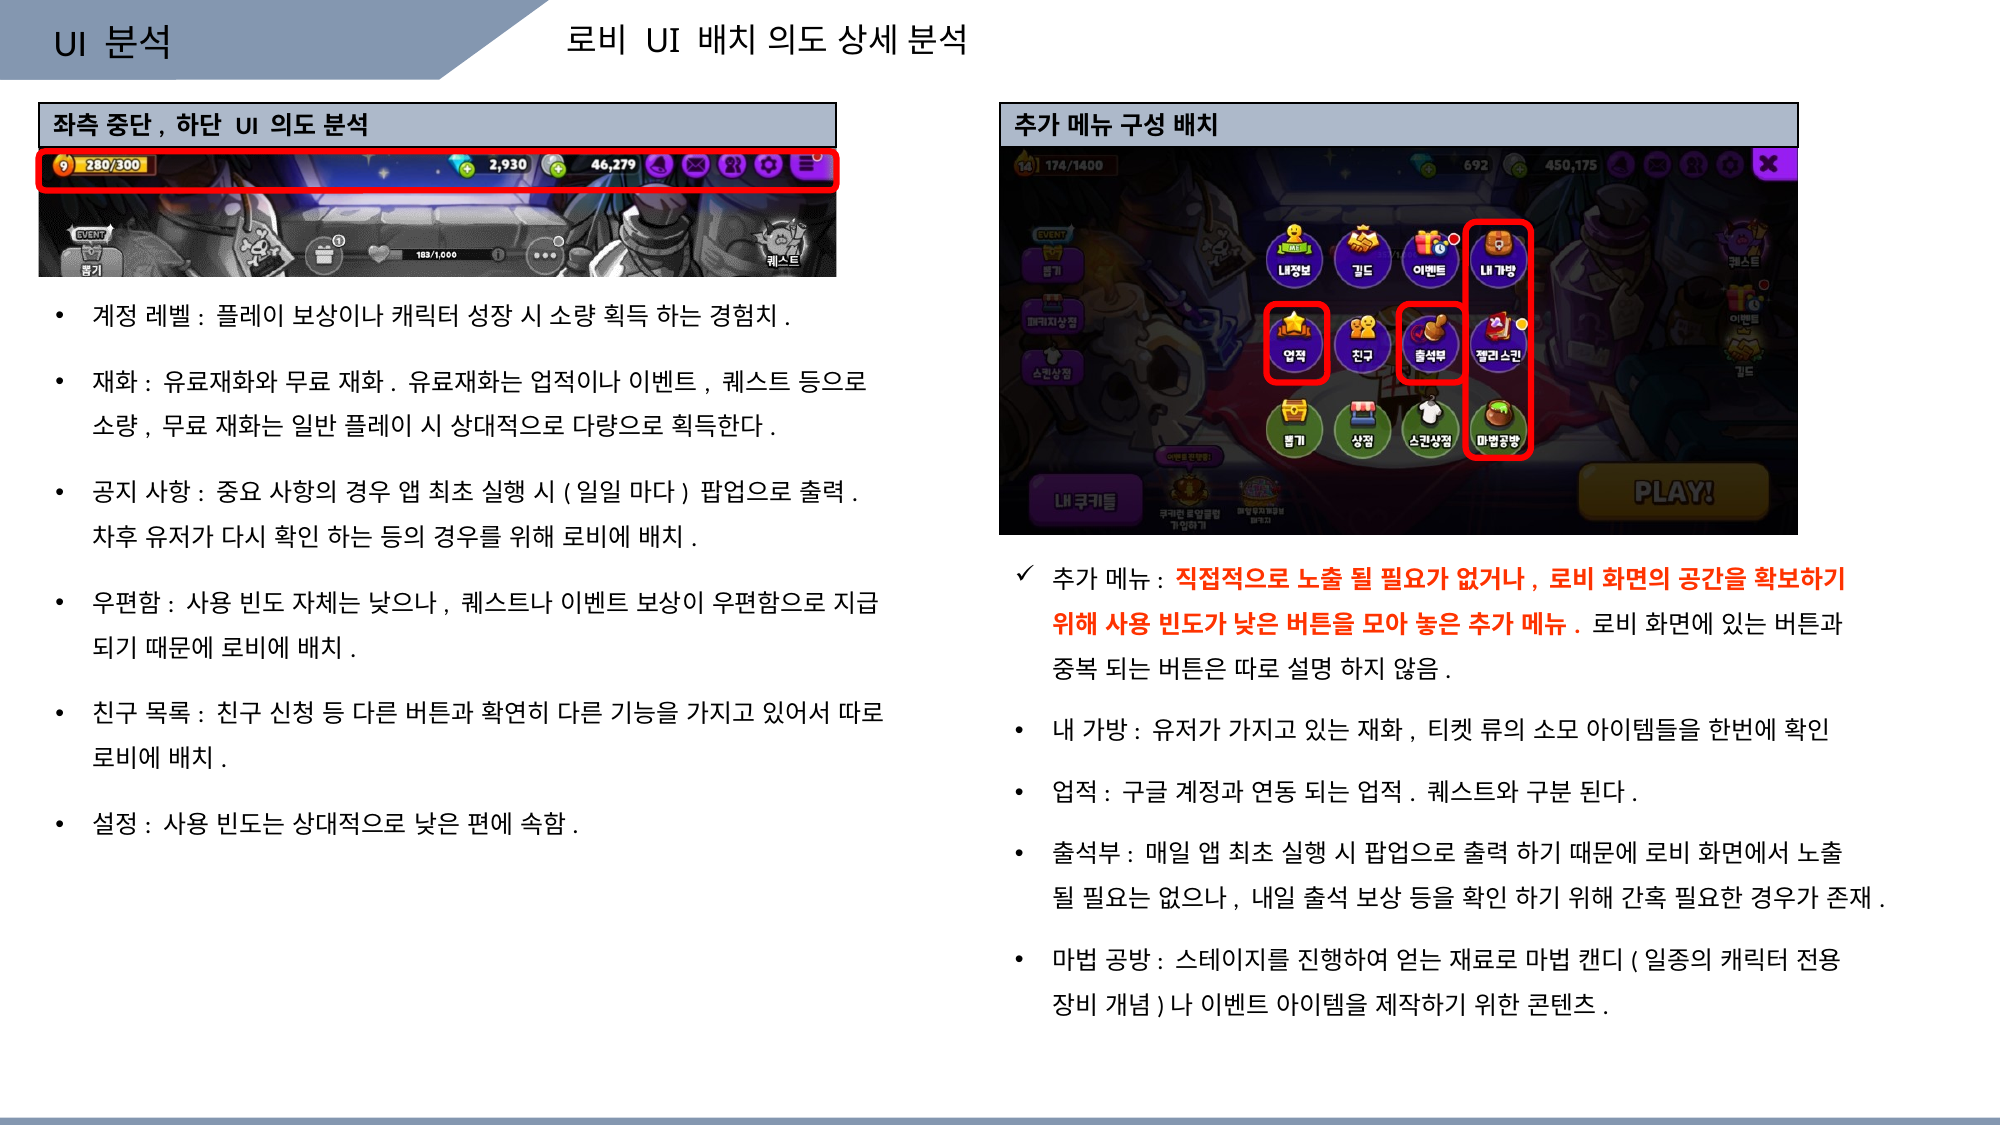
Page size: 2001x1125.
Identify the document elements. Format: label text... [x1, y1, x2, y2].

title 로비 UI 배치 의도 상세 분석 [552, 0, 2000, 84]
text_box 좌측 중단, 하단 UI 의도 분석 [38, 102, 837, 146]
list 계정 레벨: 플레이 보상이나 캐릭터 성장 시 소량 획득 하는 경험치. 재화: 유료재화와 무료 재화. 유료재화는 업적이나 이벤트, 퀘스트 등으로 소량, 무료 재화는 일반 플레이 시 상대적으로 다량으로 획득한다. 공지 사항: 중요 사항의 경우 앱 최초 실행 시(일일 마다) 팝업으로 출력. 차후 유저가 다시 확인 하는 등의 경우를 위해 로비에 배치. 우편함: 사용 빈도 자체는 낮으나, 퀘스트나 이벤트 보상이 우편함으로 지급 되기 때문에 로비에 배치. 친구 목록: 친구 신청 등 다른 버튼과 확연히 다른 기능을 가지고 있어서 따로 로비에 배치. 설정: 사용 빈도는 상대적으로 낮은 편에 속함. [40, 277, 929, 963]
text_box 추가 메뉴: 직접적으로 노출 될 필요가 없거나, 로비 화면의 공간을 확보하기 위해 사용 빈도가 낮은 버튼을 모아 놓은 추가 메뉴. 로비 화면에 있는 버튼과 중복 되는 버튼은 따로 설명 하지 않음. 내 가방: 유저가 가지고 있는 재화, 티켓 류의 소모 아이템들을 한번에 확인 업적: 구글 계정과 연동 되는 업적. 퀘스트와 구분 된다. 출석부: 매일 앱 최초 실행 시 팝업으로 출력 하기 때문에 로비 화면에서 노출 될 필요는 없으나, 내일 출석 보상 등을 확인 하기 위해 간혹 필요한 경우가 존재. 마법 공방: 스테이지를 진행하여 얻는 재료로 마법 캔디(일종의 캐릭터 전용 장비 개념)나 이벤트 아이템을 제작하기 위한 콘텐츠. [999, 541, 1888, 1033]
picture [999, 146, 1798, 535]
text_box 추가 메뉴 구성 배치 [999, 102, 1799, 148]
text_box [38, 146, 837, 277]
